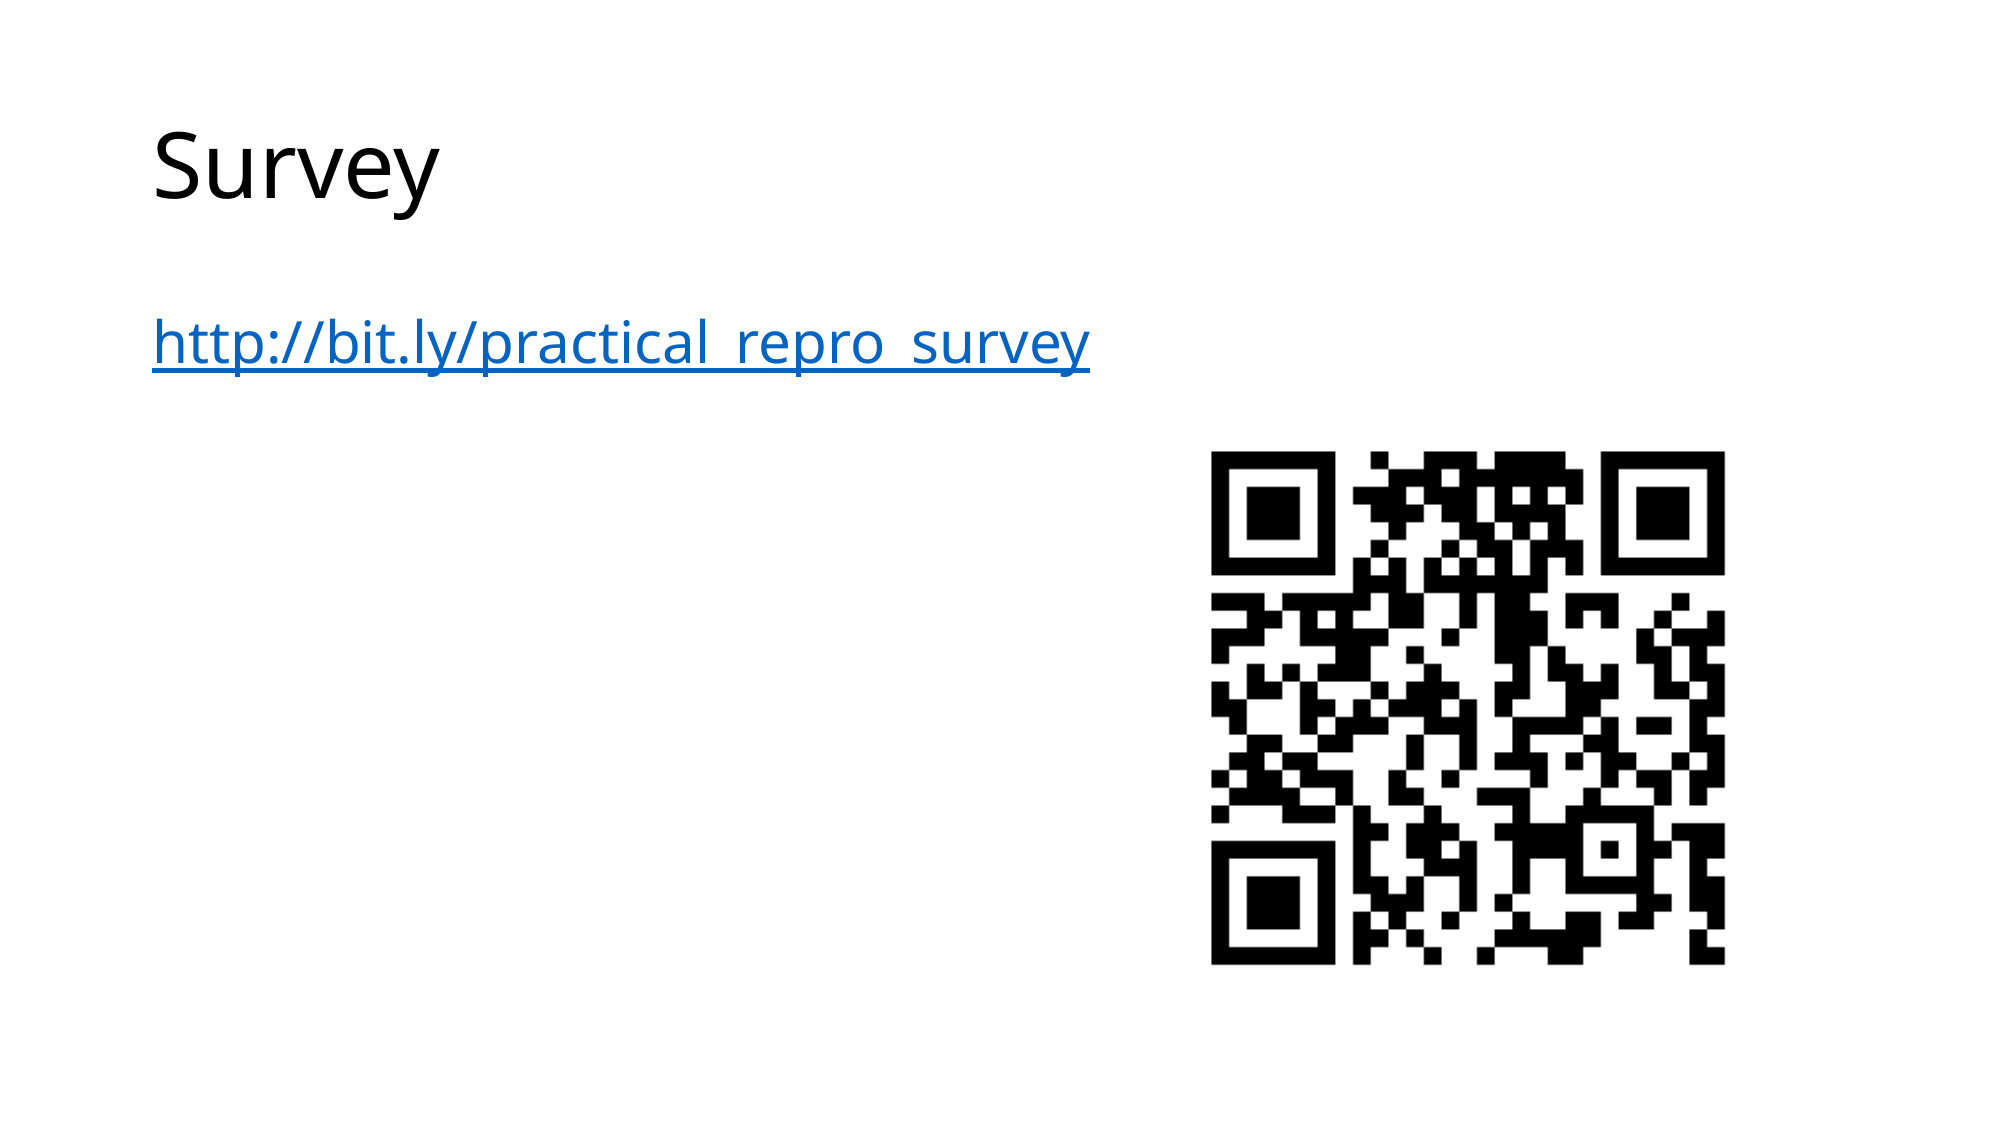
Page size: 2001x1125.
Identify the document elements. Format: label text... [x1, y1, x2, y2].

title Survey [137, 59, 1863, 278]
picture [1141, 381, 1796, 1036]
list http://bit.ly/practical_repro_survey [137, 299, 1863, 1014]
